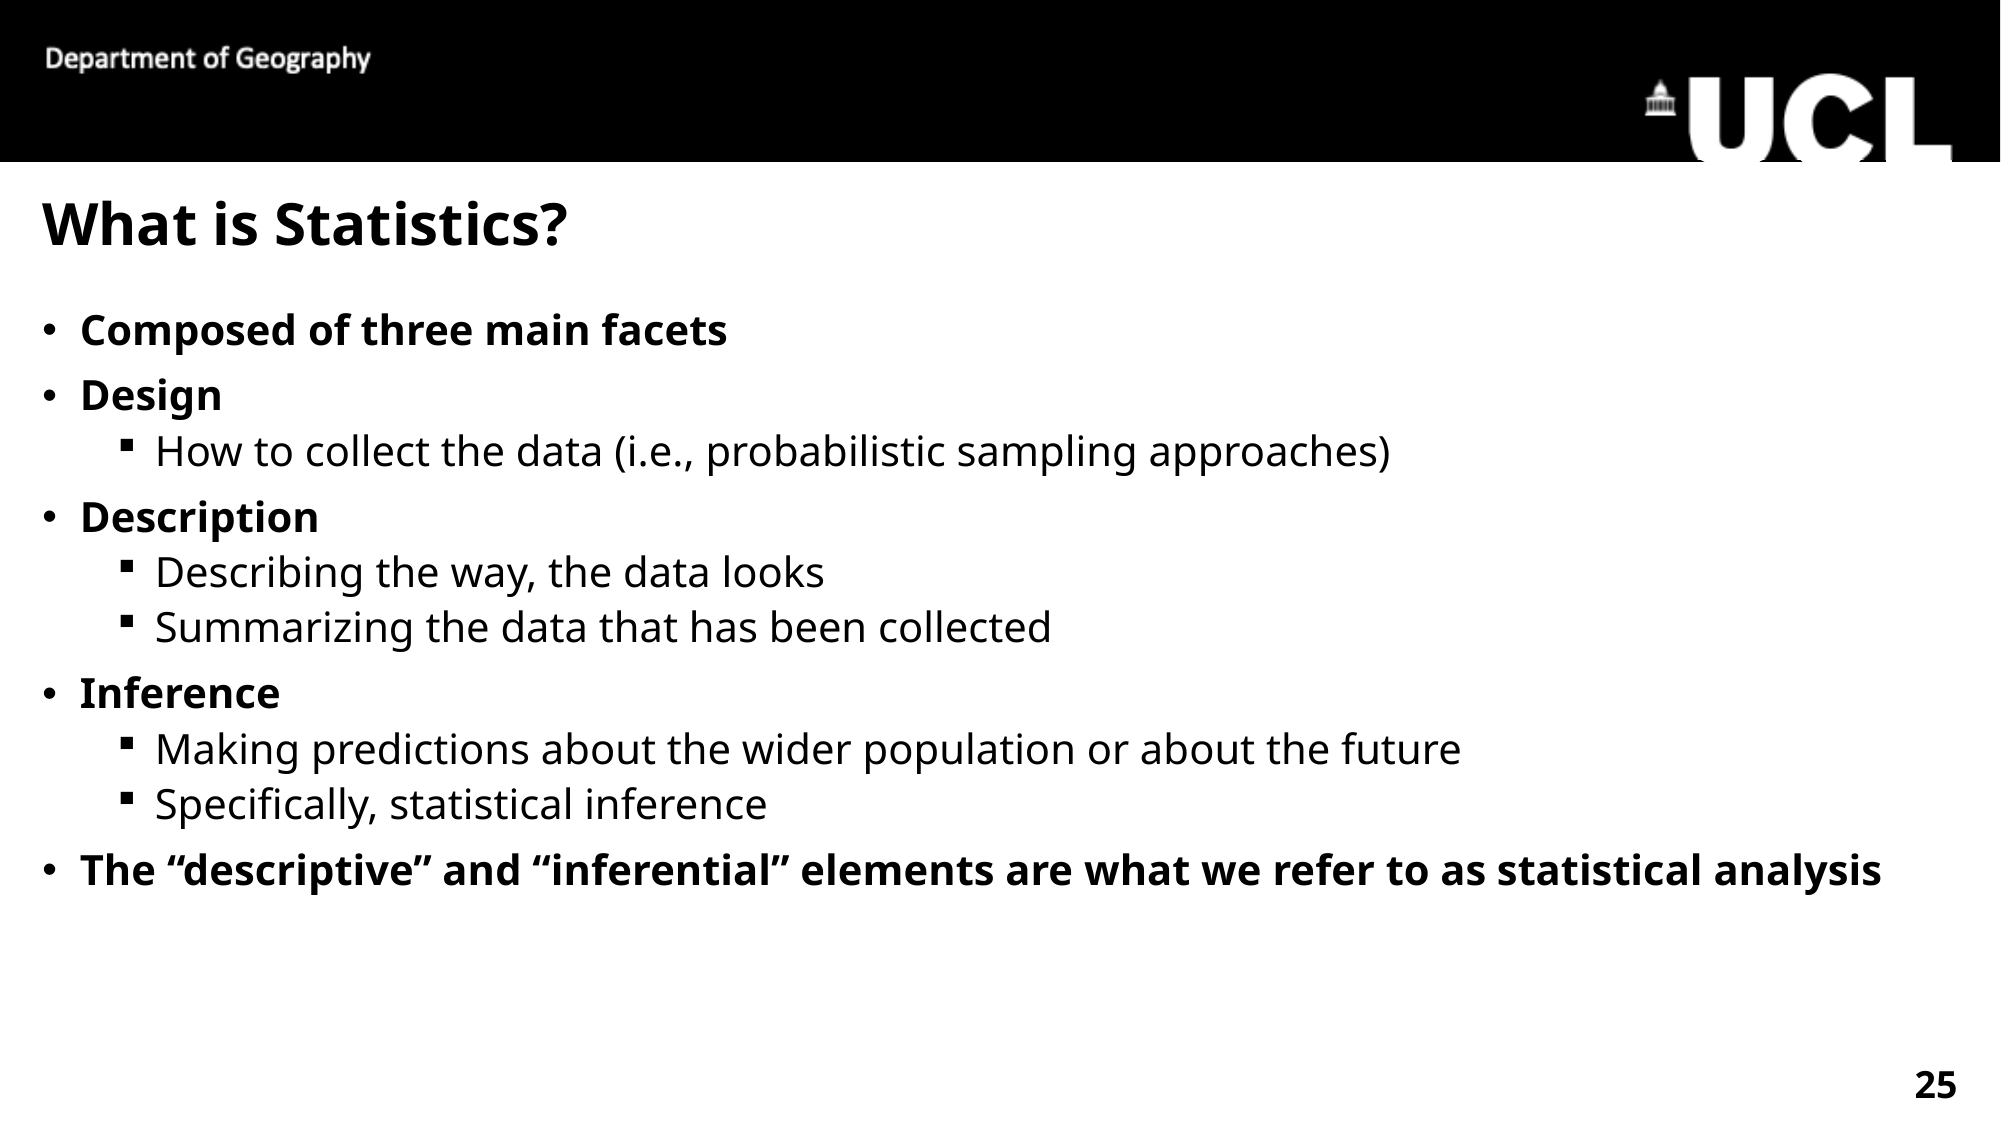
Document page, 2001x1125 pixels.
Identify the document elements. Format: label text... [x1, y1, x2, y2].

text_box Composed of three main facets Design How to collect the data (i.e., probabilistic sampling approaches) Description Describing the way, the data looks Summarizing the data that has been collected Inference Making predictions about the wider population or about the future Specifically, statistical inference The “descriptive” and “inferential” elements are what we refer to as statistical analysis [27, 301, 1908, 938]
text_box 25 [1889, 1051, 1983, 1122]
text_box What is Statistics? [27, 187, 1537, 301]
picture [0, 0, 2000, 160]
